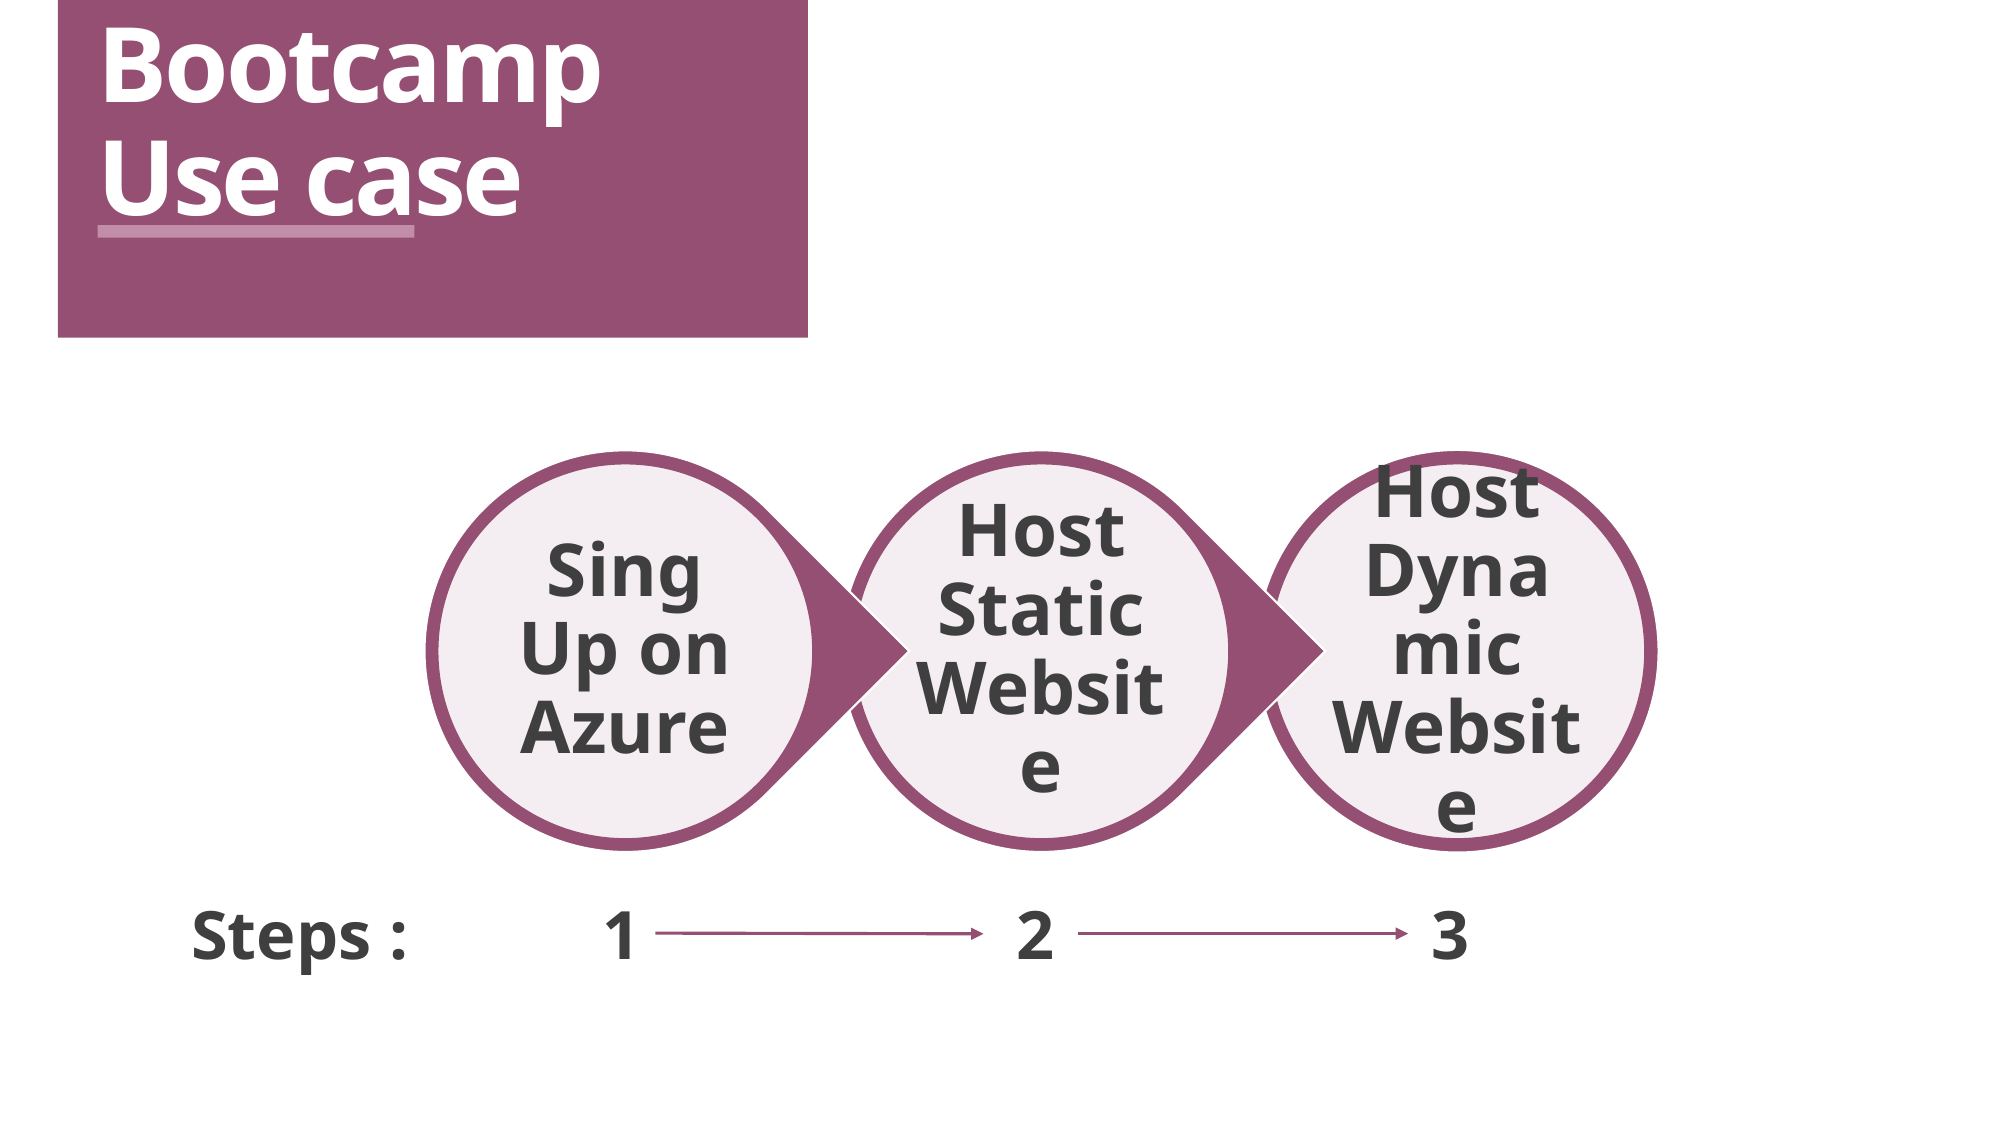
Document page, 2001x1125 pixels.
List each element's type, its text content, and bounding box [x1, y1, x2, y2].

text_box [196, 206, 1667, 1096]
title Bootcamp Use case [97, 69, 782, 238]
